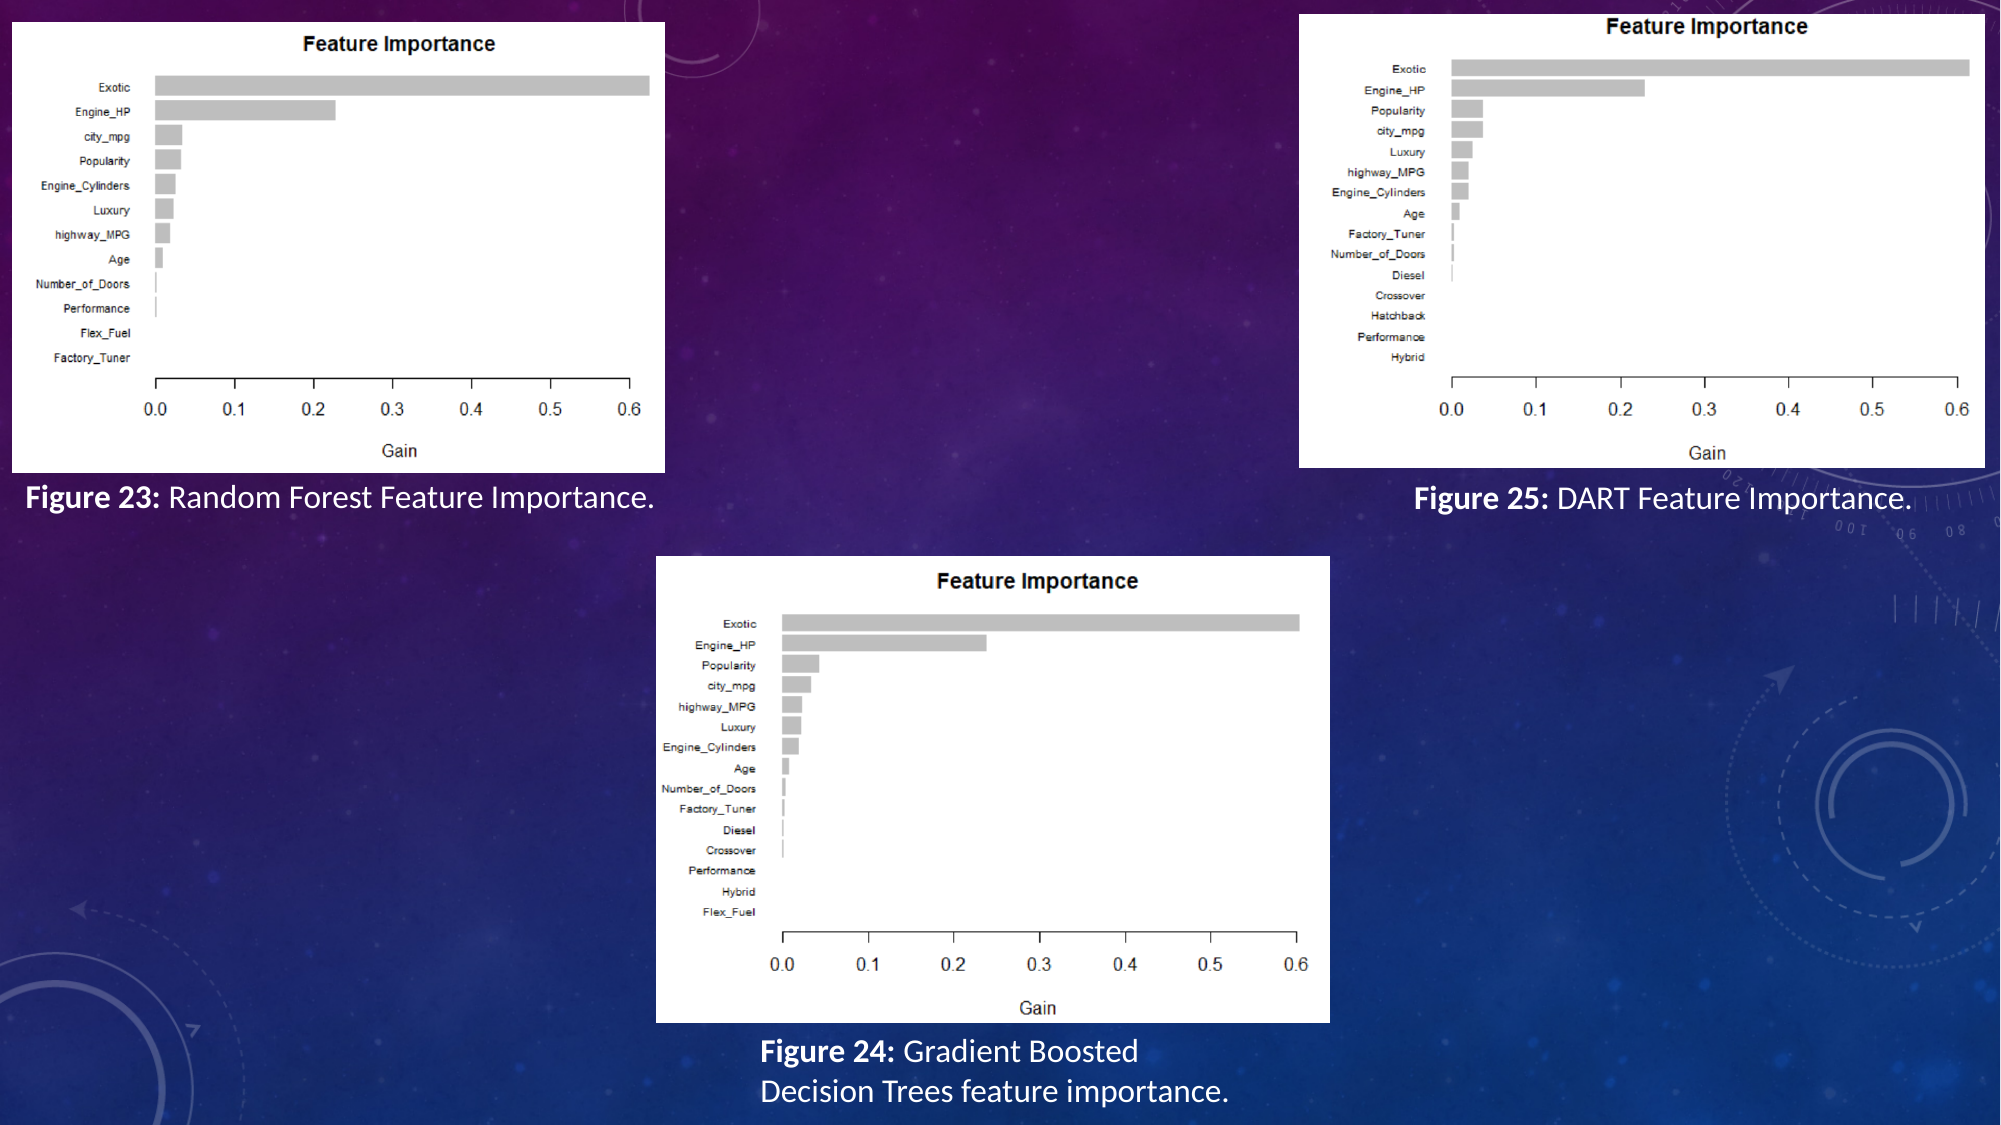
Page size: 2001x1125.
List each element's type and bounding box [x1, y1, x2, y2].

picture [0, 0, 2001, 1125]
text_box [10, 22, 721, 524]
text_box [656, 556, 1330, 1119]
text_box [1298, 14, 1985, 525]
